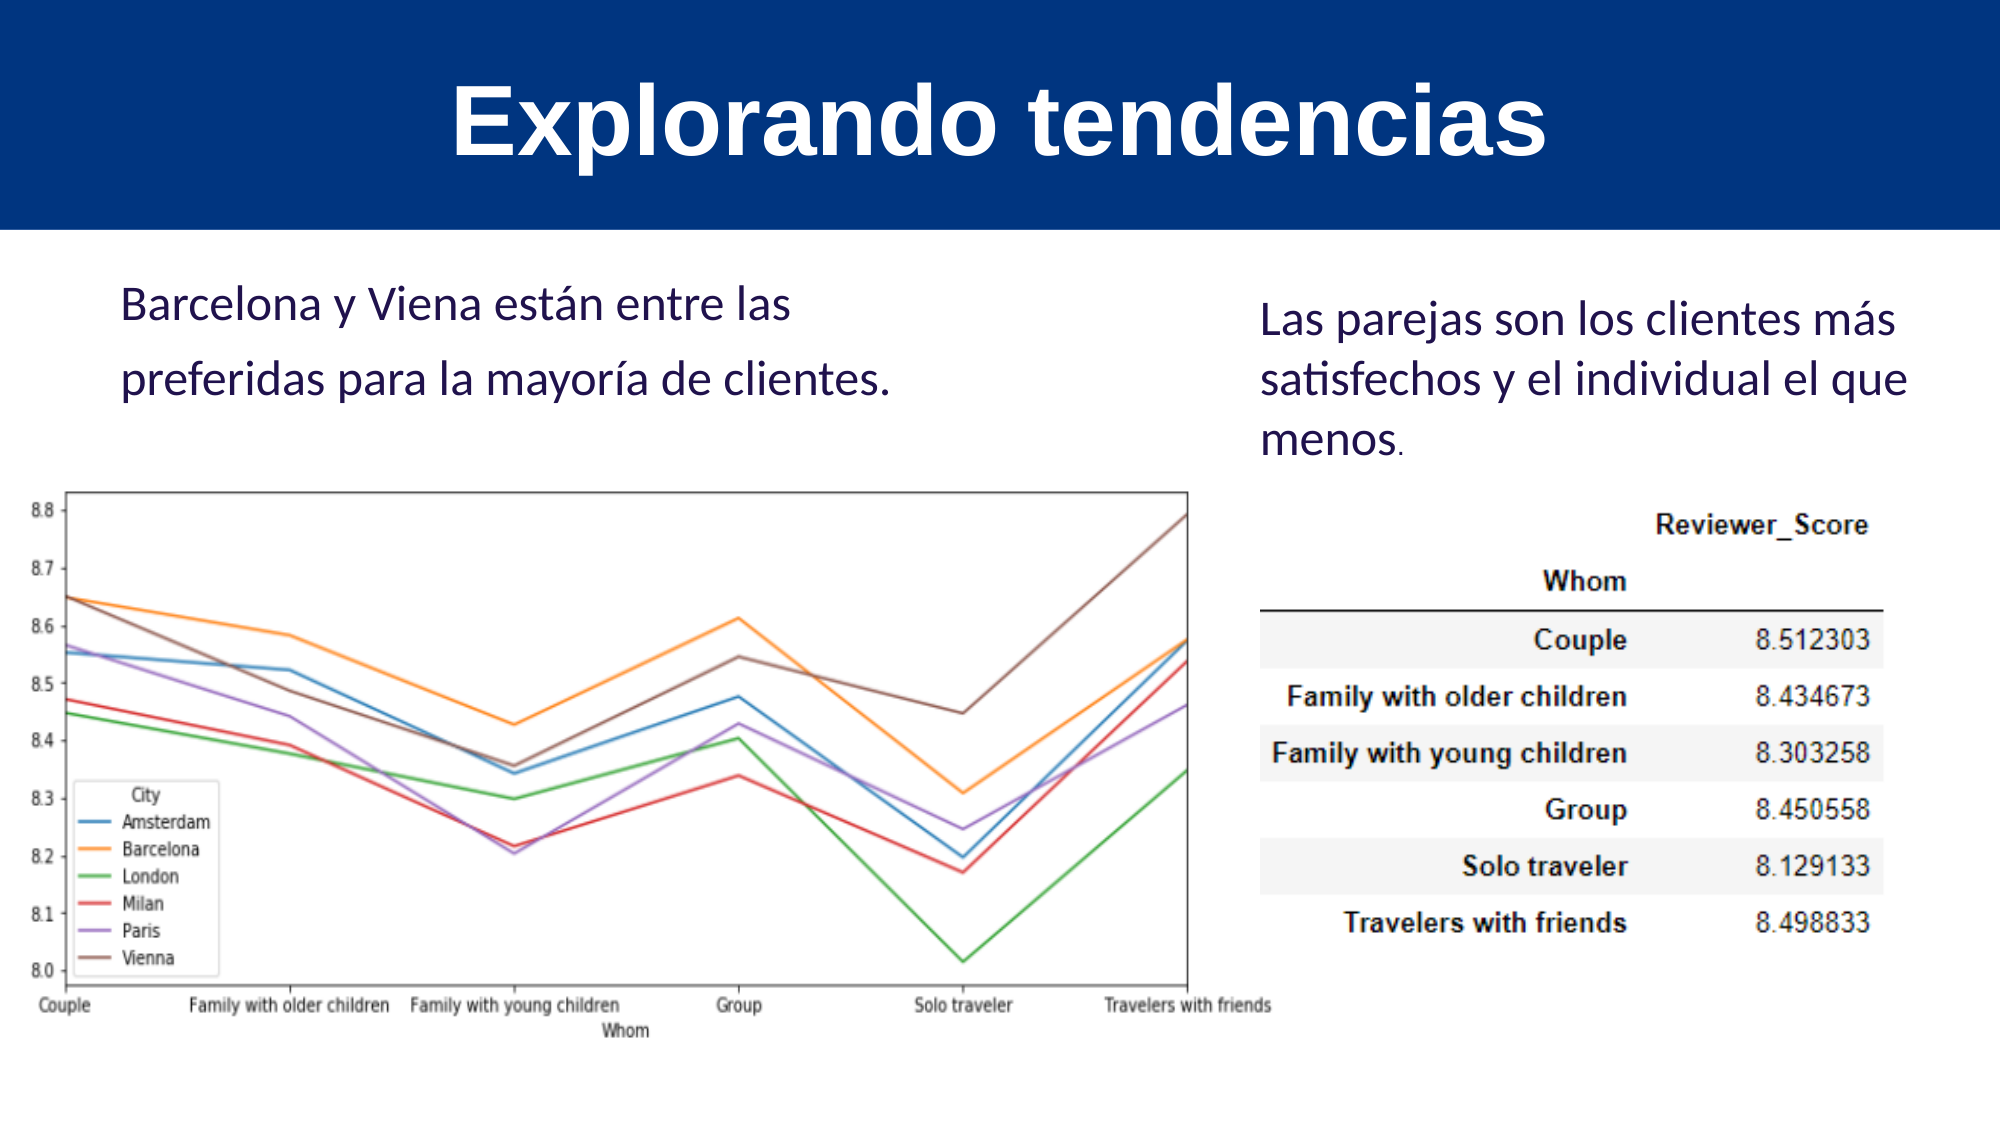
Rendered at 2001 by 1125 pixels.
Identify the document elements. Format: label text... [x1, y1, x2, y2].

subtitle Barcelona y Viena están entre las preferidas para la mayoría de clientes. [97, 270, 1045, 471]
picture [13, 474, 1928, 1045]
text_box Explorando tendencias [284, 48, 1716, 158]
text_box [0, 0, 2000, 230]
text_box Las parejas son los clientes más satisfechos y el individual el que menos. [1236, 277, 1987, 473]
